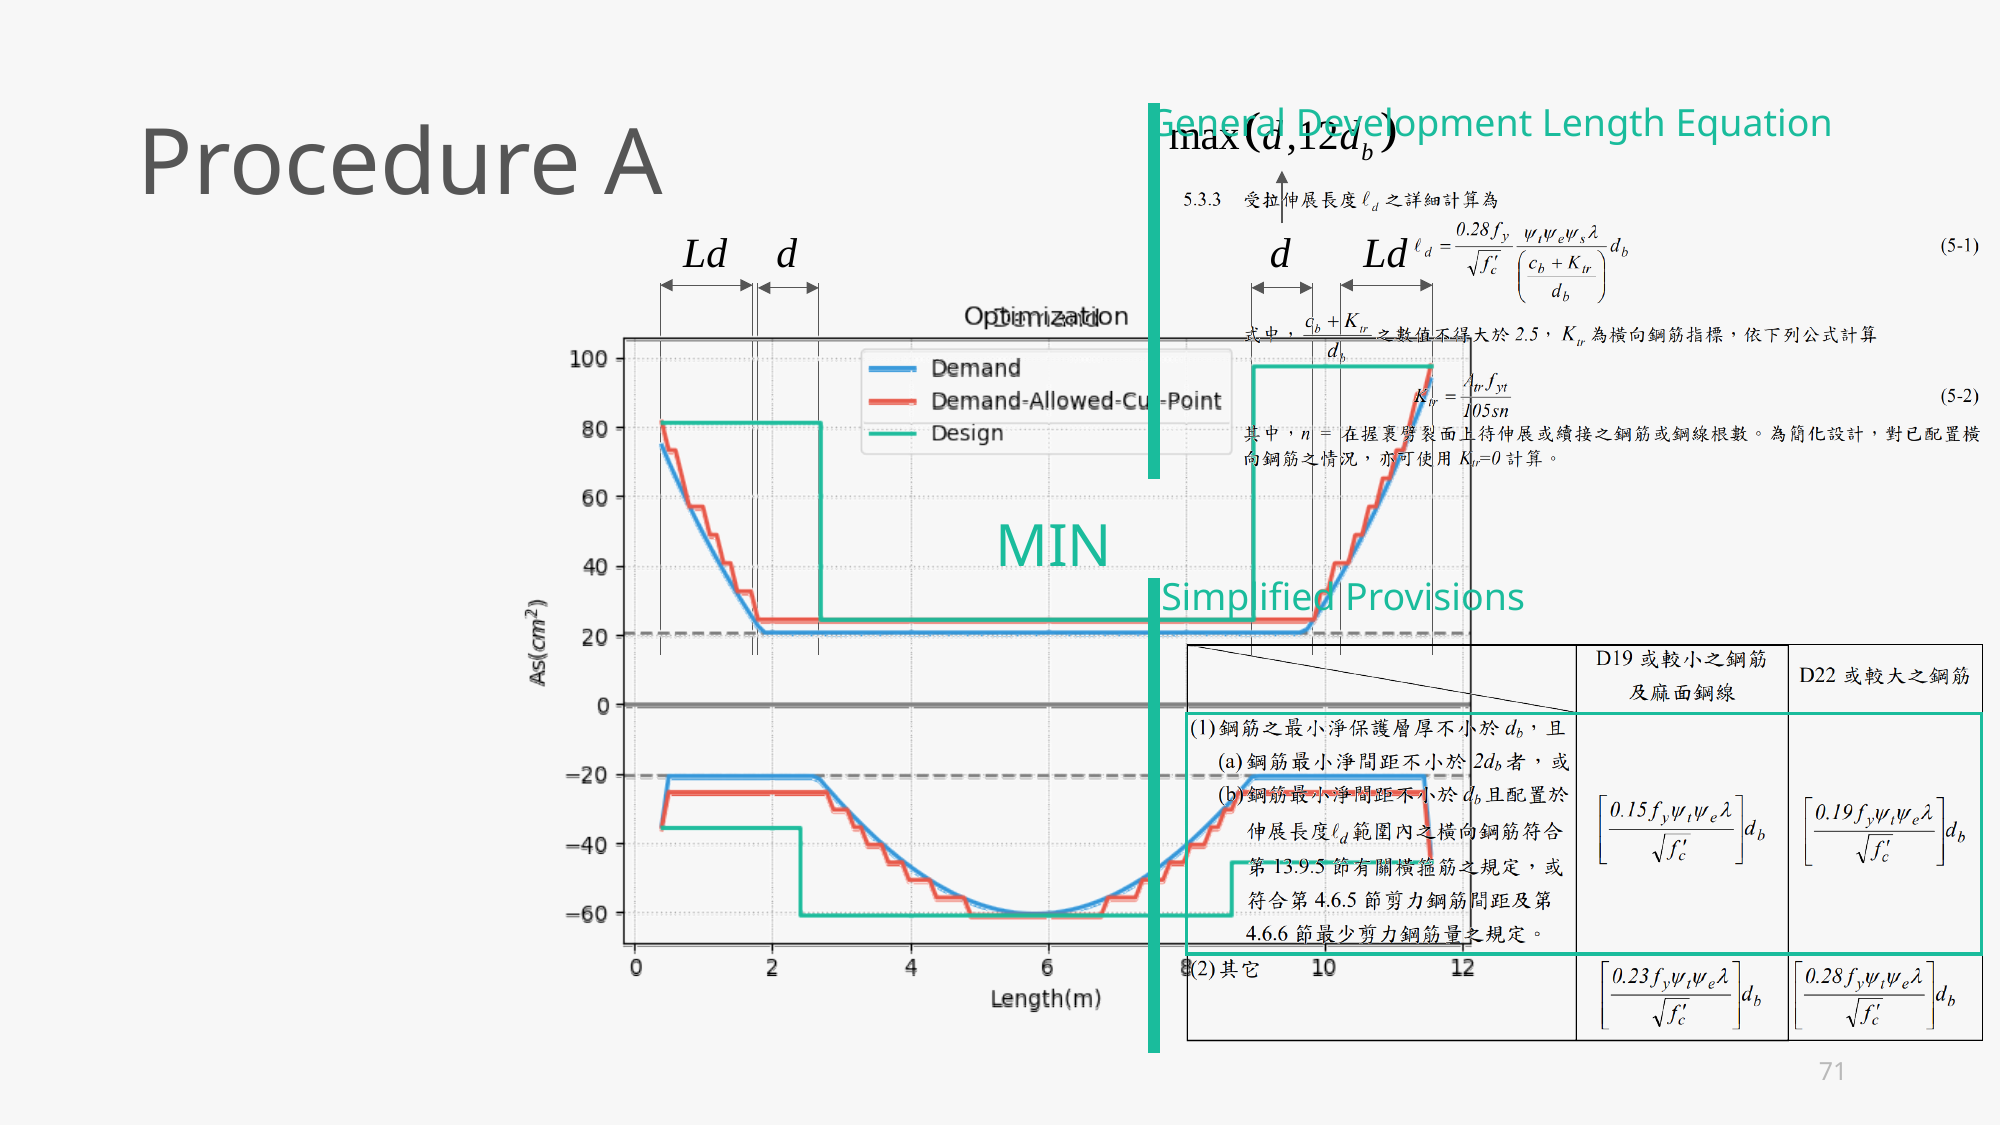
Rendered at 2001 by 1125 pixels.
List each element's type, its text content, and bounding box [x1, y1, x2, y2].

picture [500, 187, 1984, 1043]
text_box General Development Length Equation [1147, 82, 1849, 152]
slide_number 71 [1412, 1043, 1863, 1103]
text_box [1165, 108, 1399, 171]
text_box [678, 231, 735, 274]
text_box Simplified Provisions [1500, 556, 1541, 626]
list Procedure A [137, 108, 873, 224]
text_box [772, 231, 805, 274]
